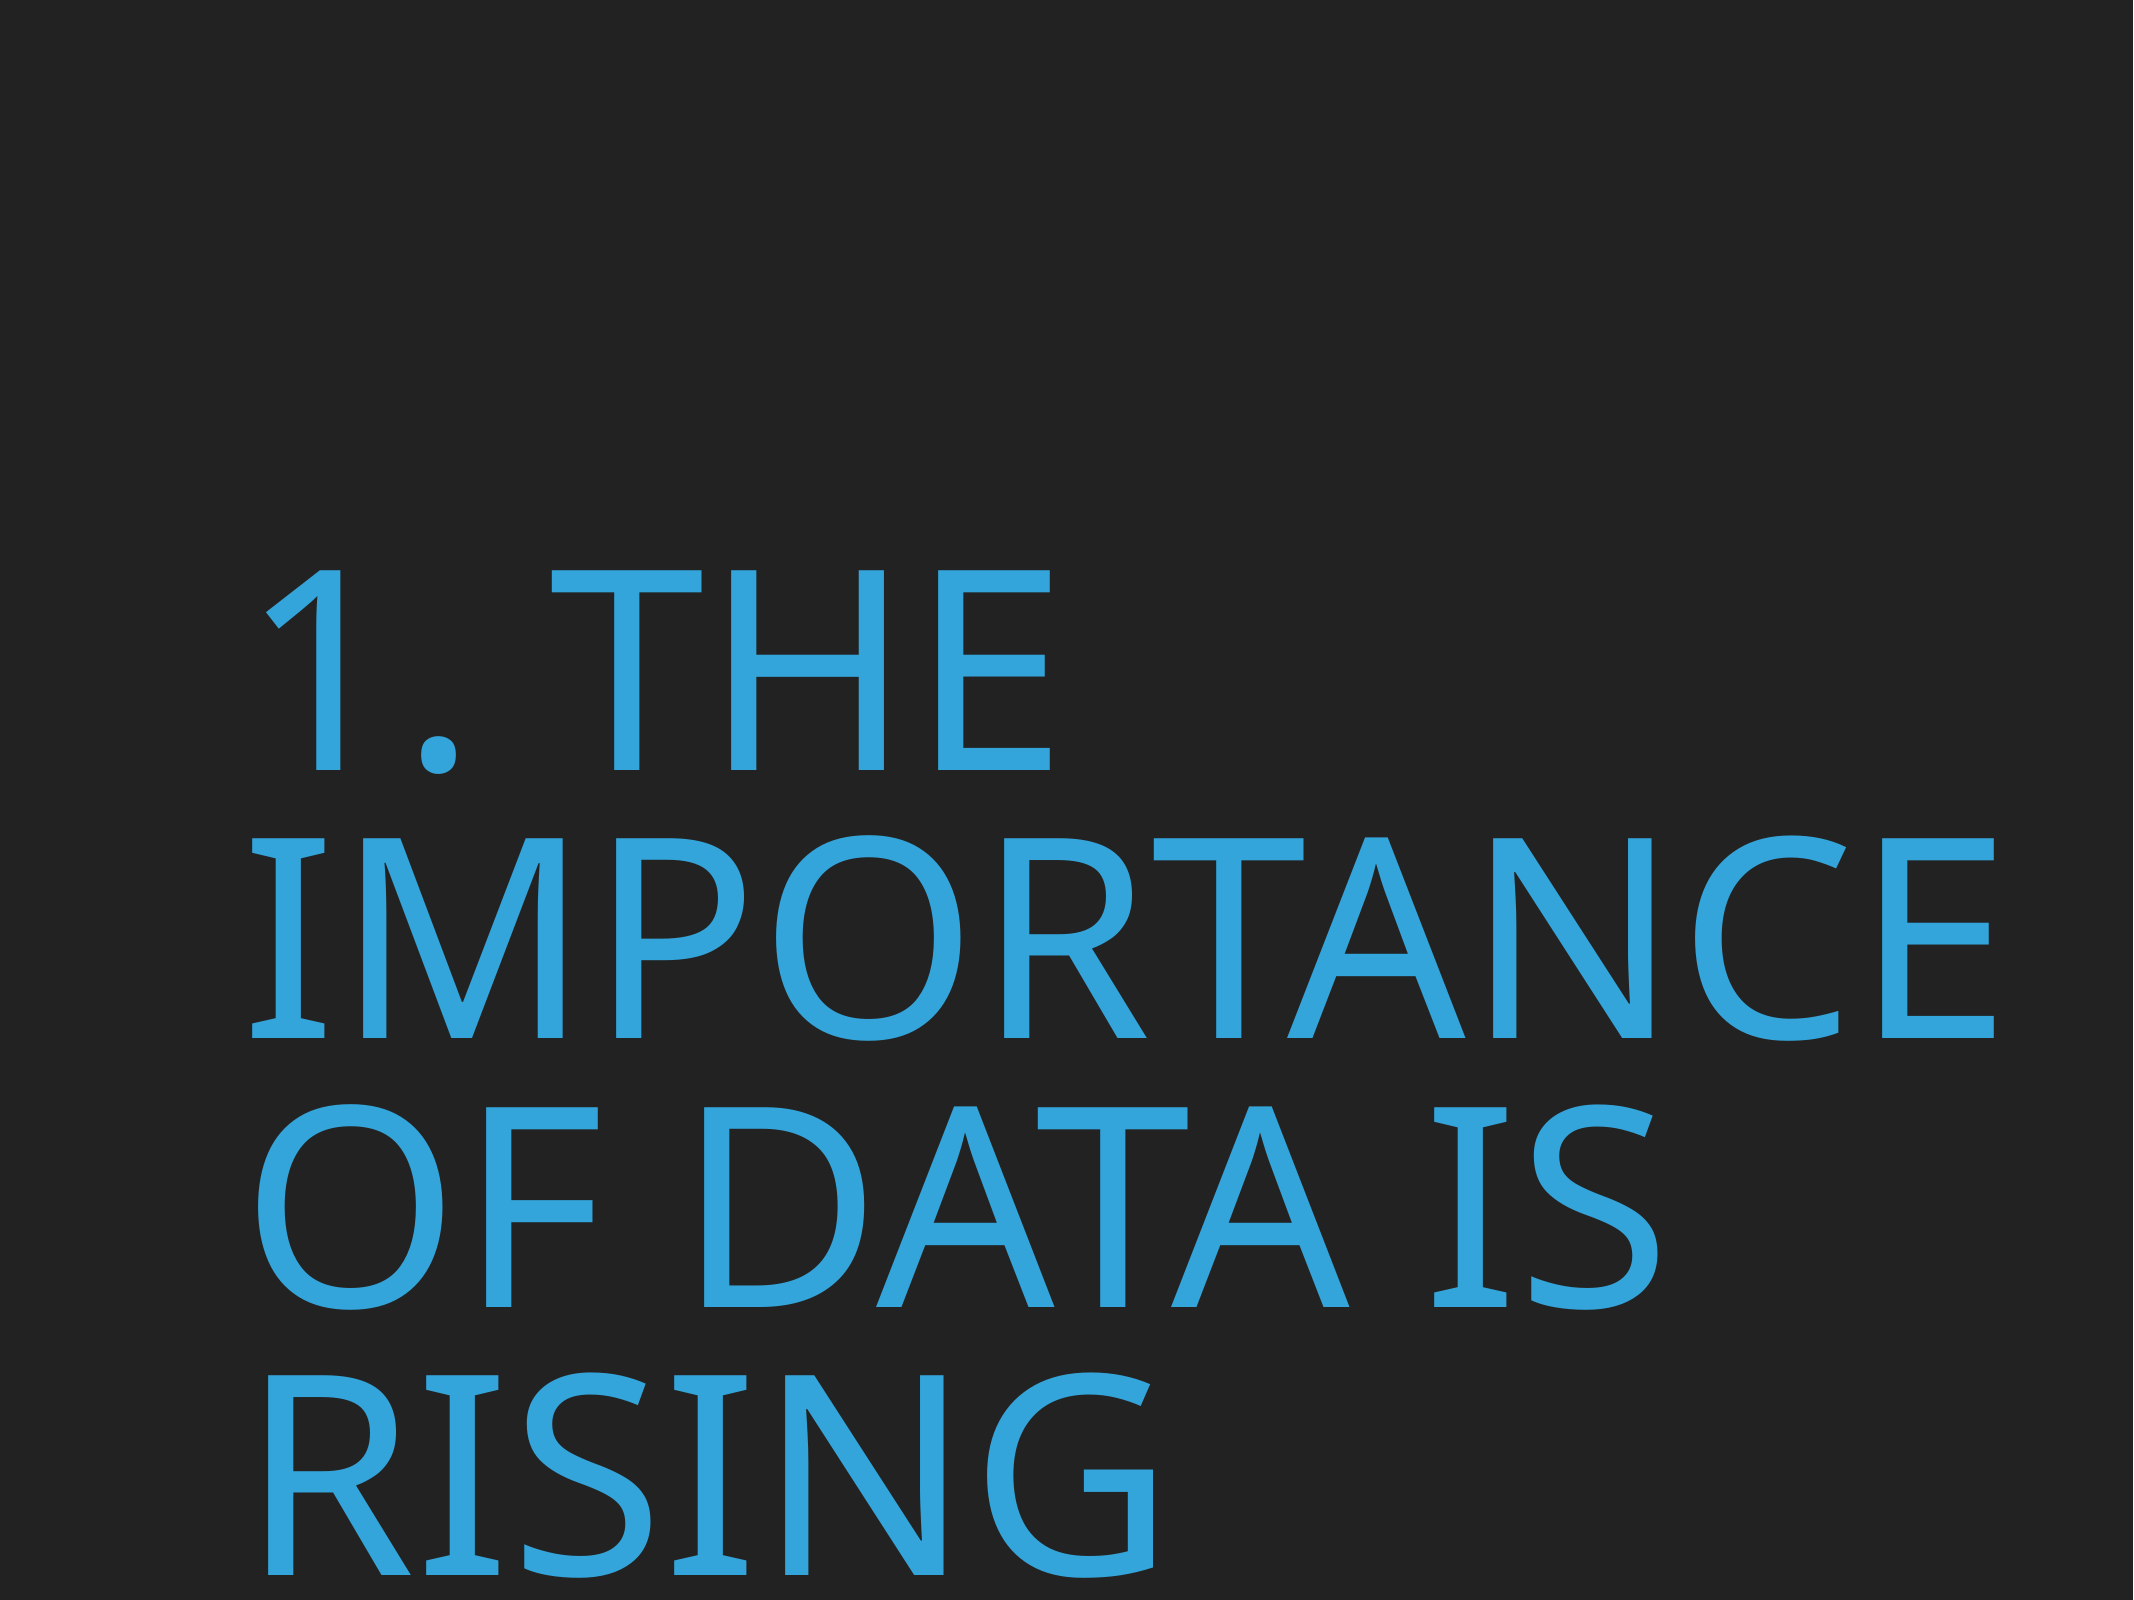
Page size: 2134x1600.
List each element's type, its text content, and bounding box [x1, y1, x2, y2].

title 1. The Importance of data is rising [232, 546, 2134, 1129]
